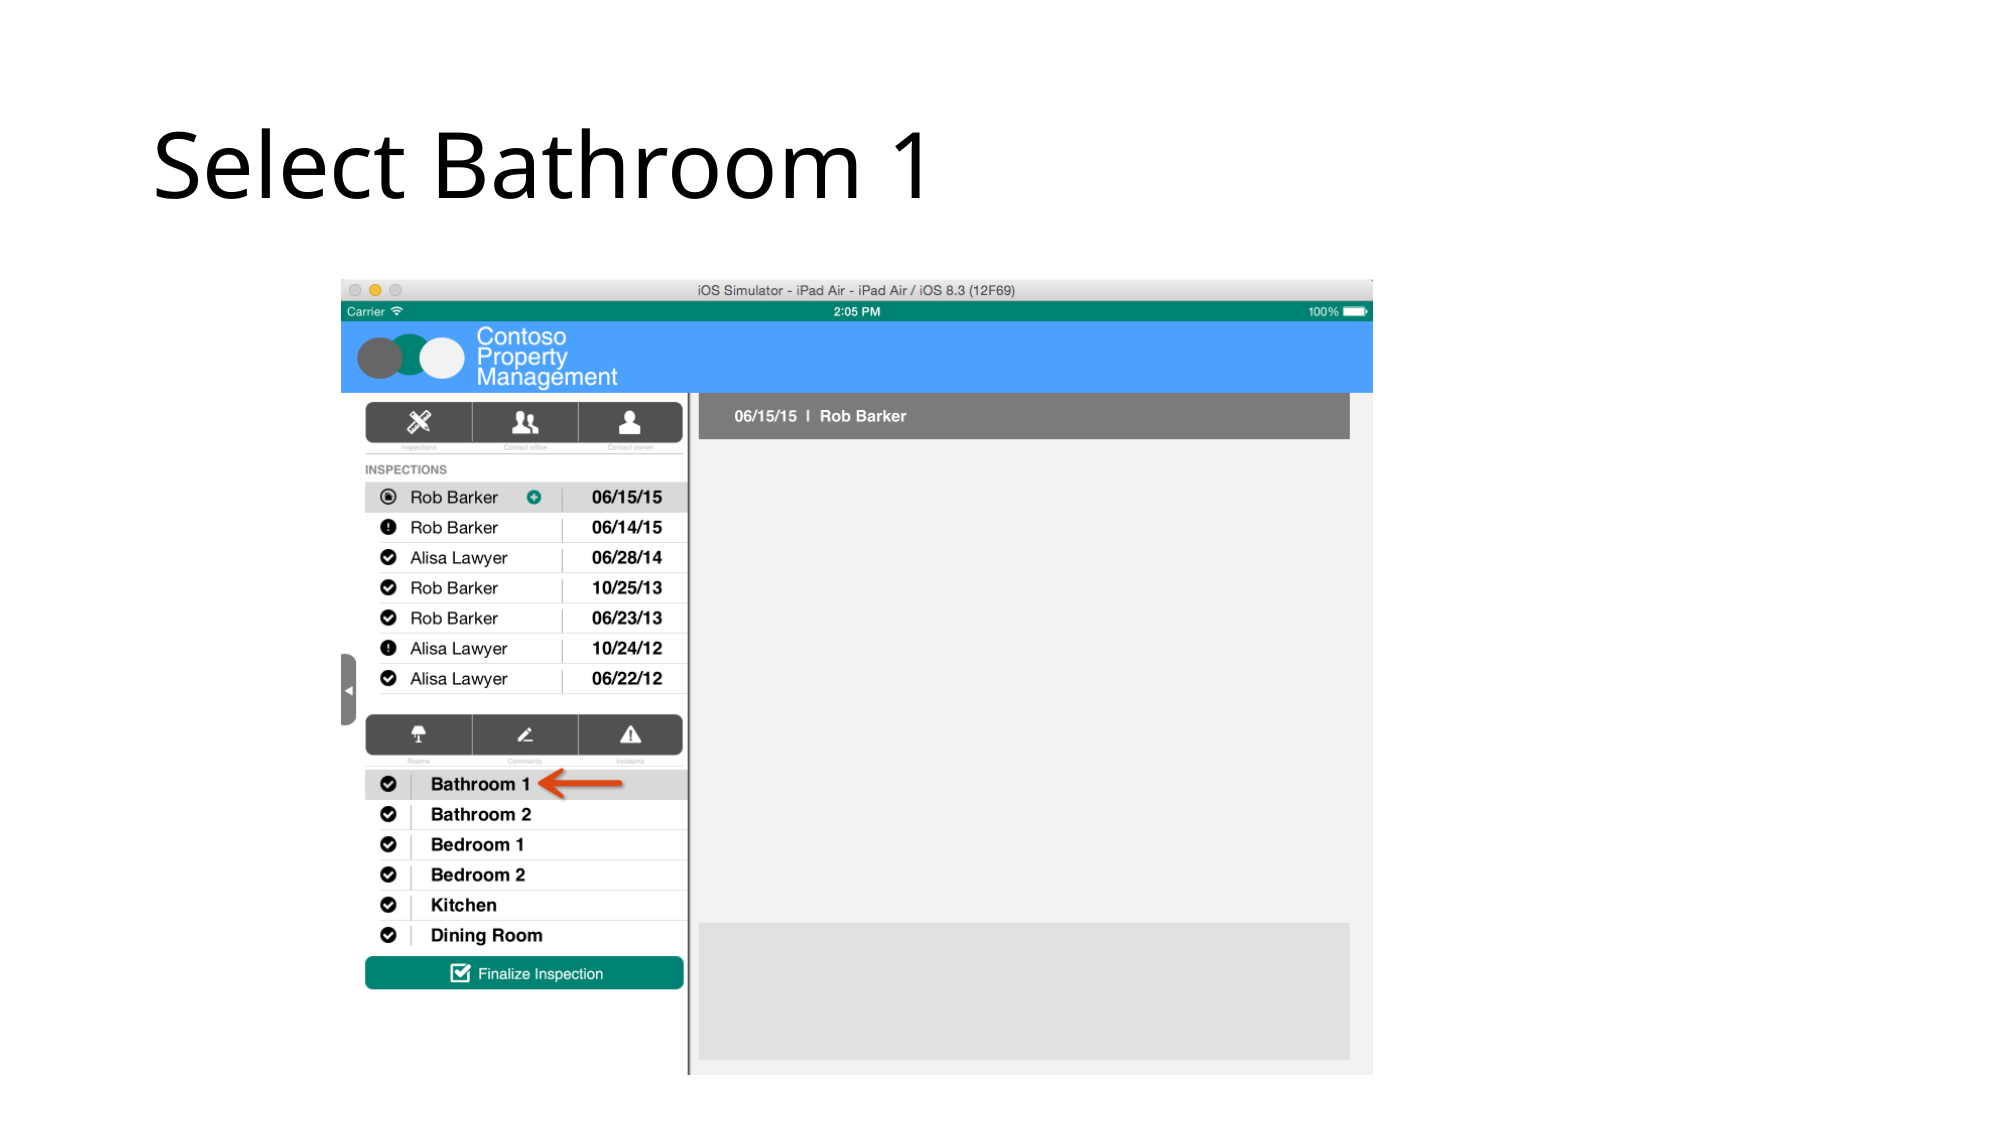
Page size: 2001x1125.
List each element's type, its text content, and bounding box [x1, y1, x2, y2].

title Select Bathroom 1 [137, 59, 1863, 278]
picture [341, 279, 1373, 1075]
